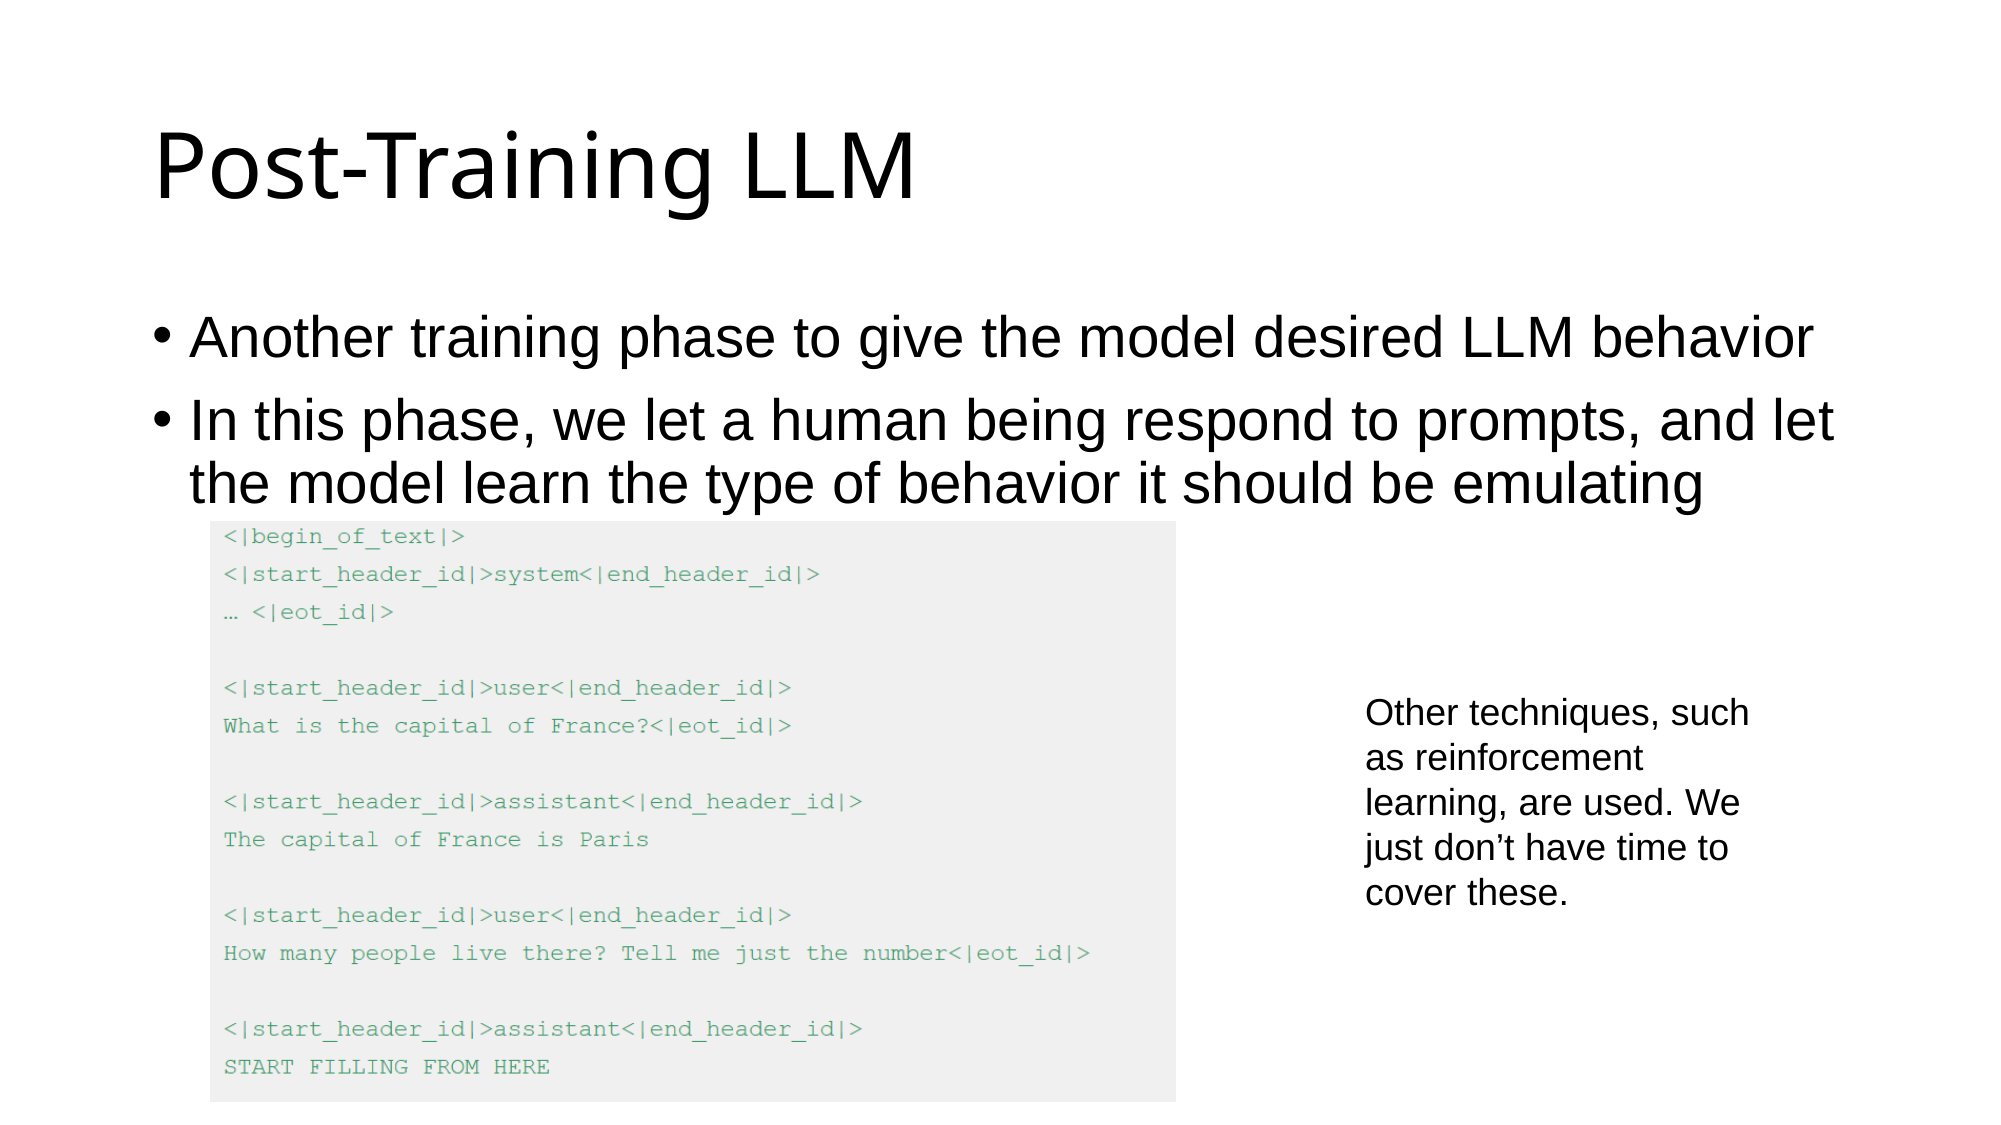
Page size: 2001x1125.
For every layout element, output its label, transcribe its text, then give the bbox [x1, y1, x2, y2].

list Another training phase to give the model desired LLM behavior In this phase, we let a human being respond to prompts, and let the model learn the type of behavior it should be emulating [137, 299, 1863, 542]
text_box Other techniques, such as reinforcement learning, are used. We just don’t have time to cover these. [1349, 680, 1805, 921]
picture [210, 521, 1176, 1103]
title Post-Training LLM [137, 59, 1863, 278]
